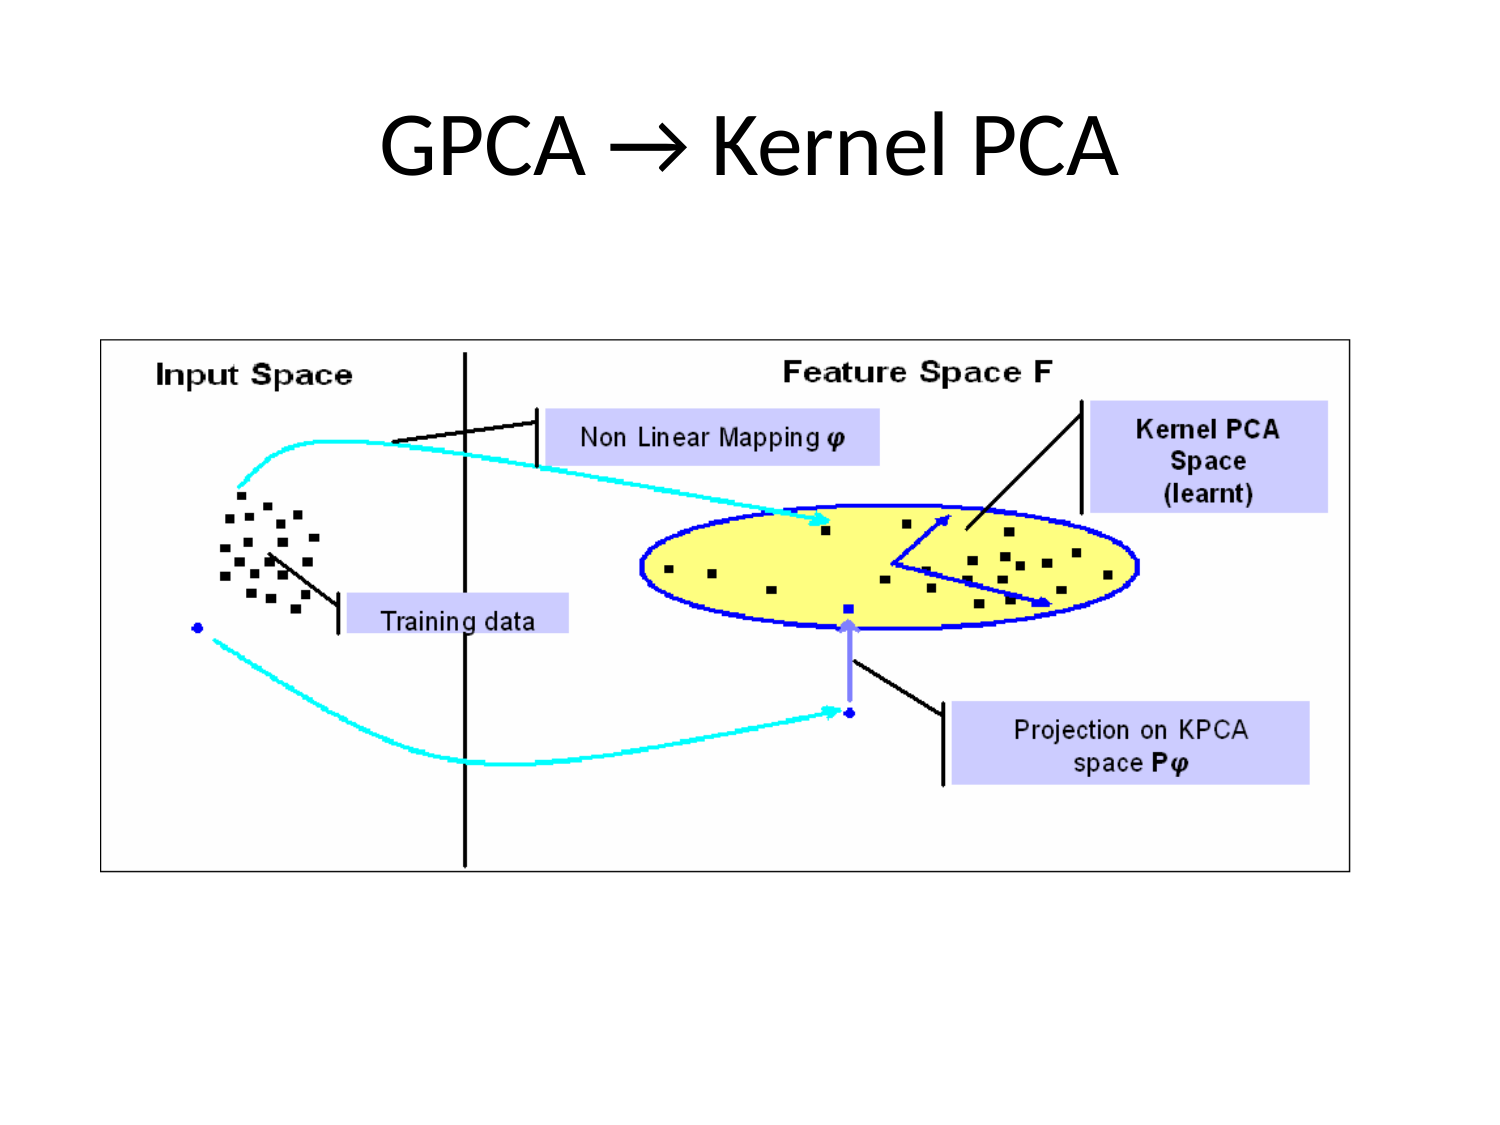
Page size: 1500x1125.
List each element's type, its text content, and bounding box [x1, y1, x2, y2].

picture [100, 337, 1353, 876]
title GPCA → Kernel PCA [75, 45, 1425, 233]
